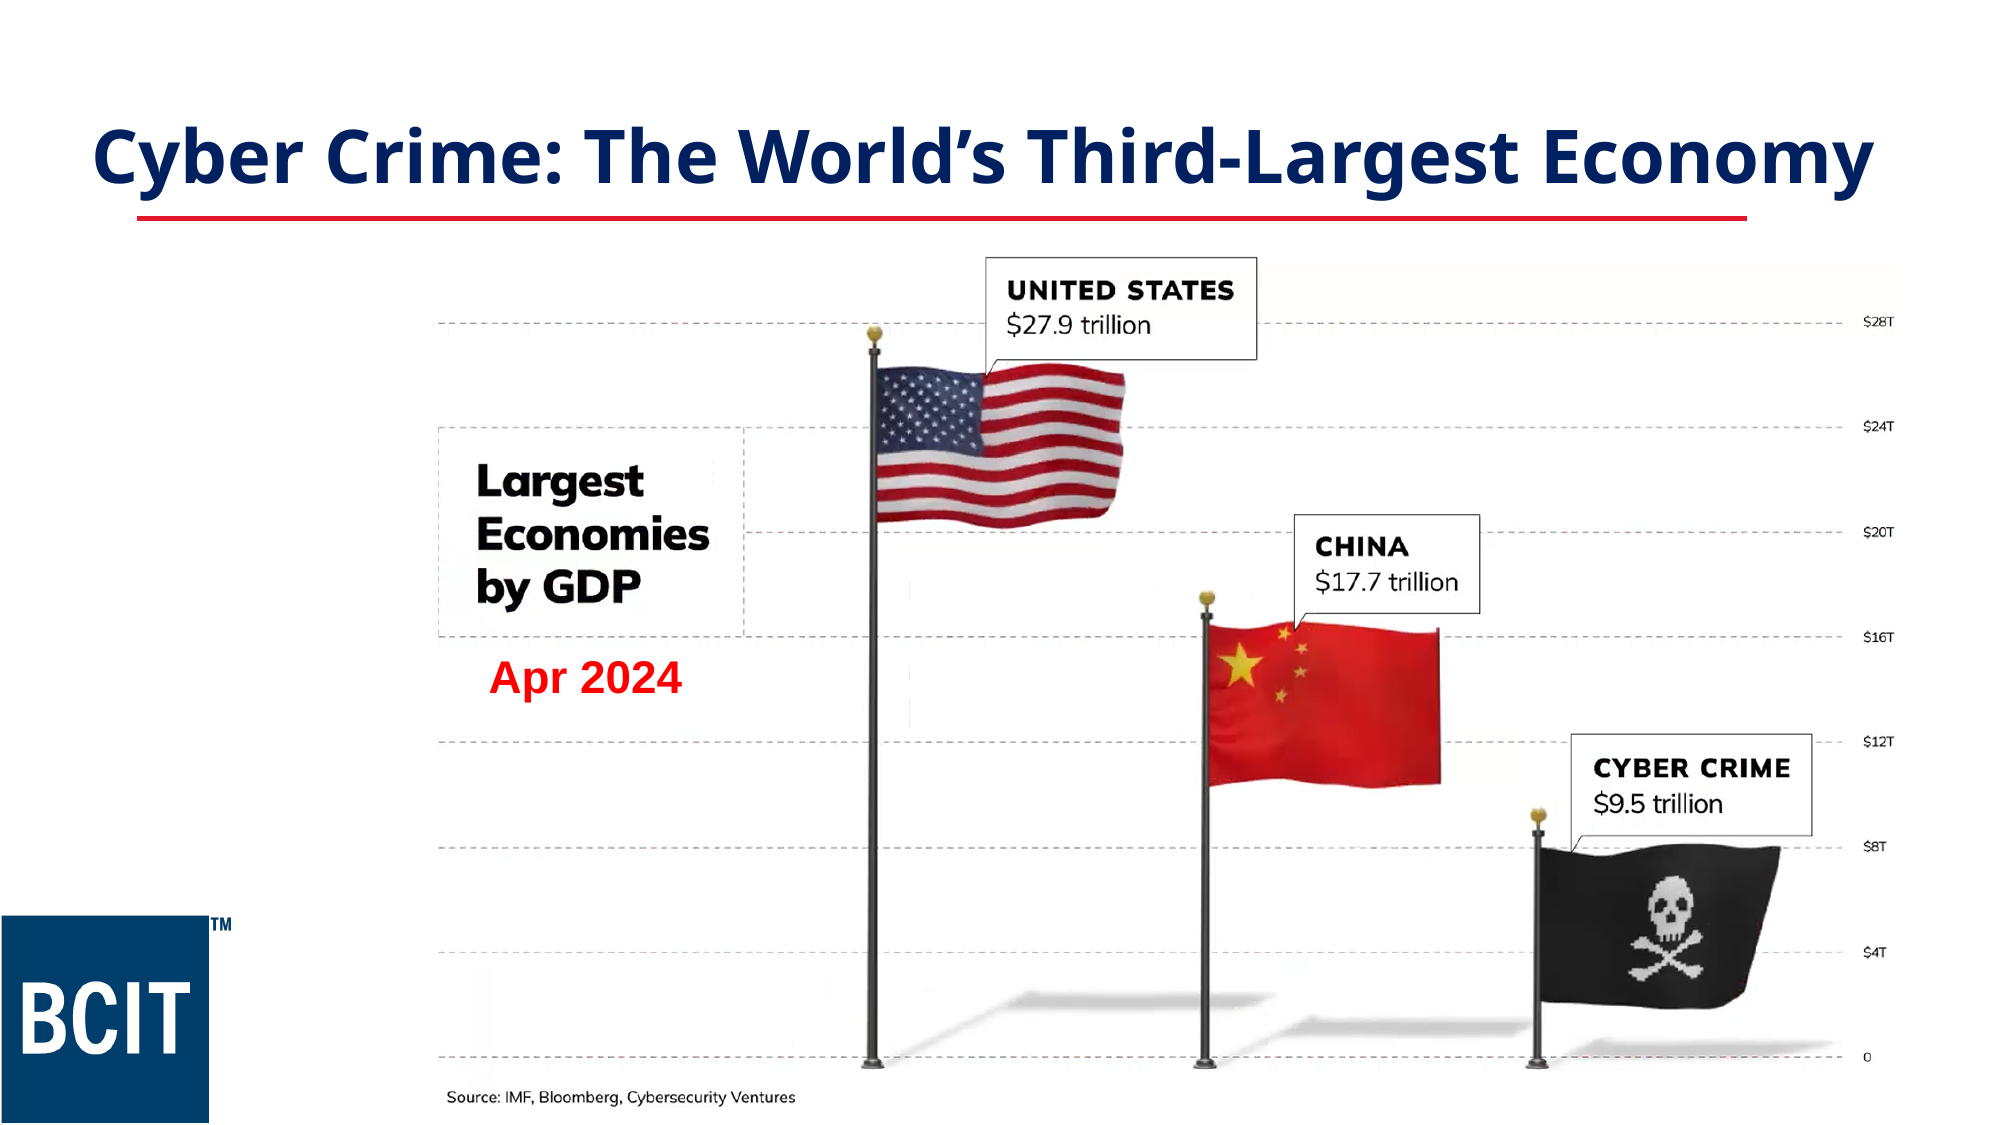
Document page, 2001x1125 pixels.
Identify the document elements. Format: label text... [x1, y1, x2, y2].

picture [0, 913, 233, 1125]
picture [423, 225, 1963, 1115]
title Cyber Crime: The World’s Third-Largest Economy [76, 96, 1963, 237]
